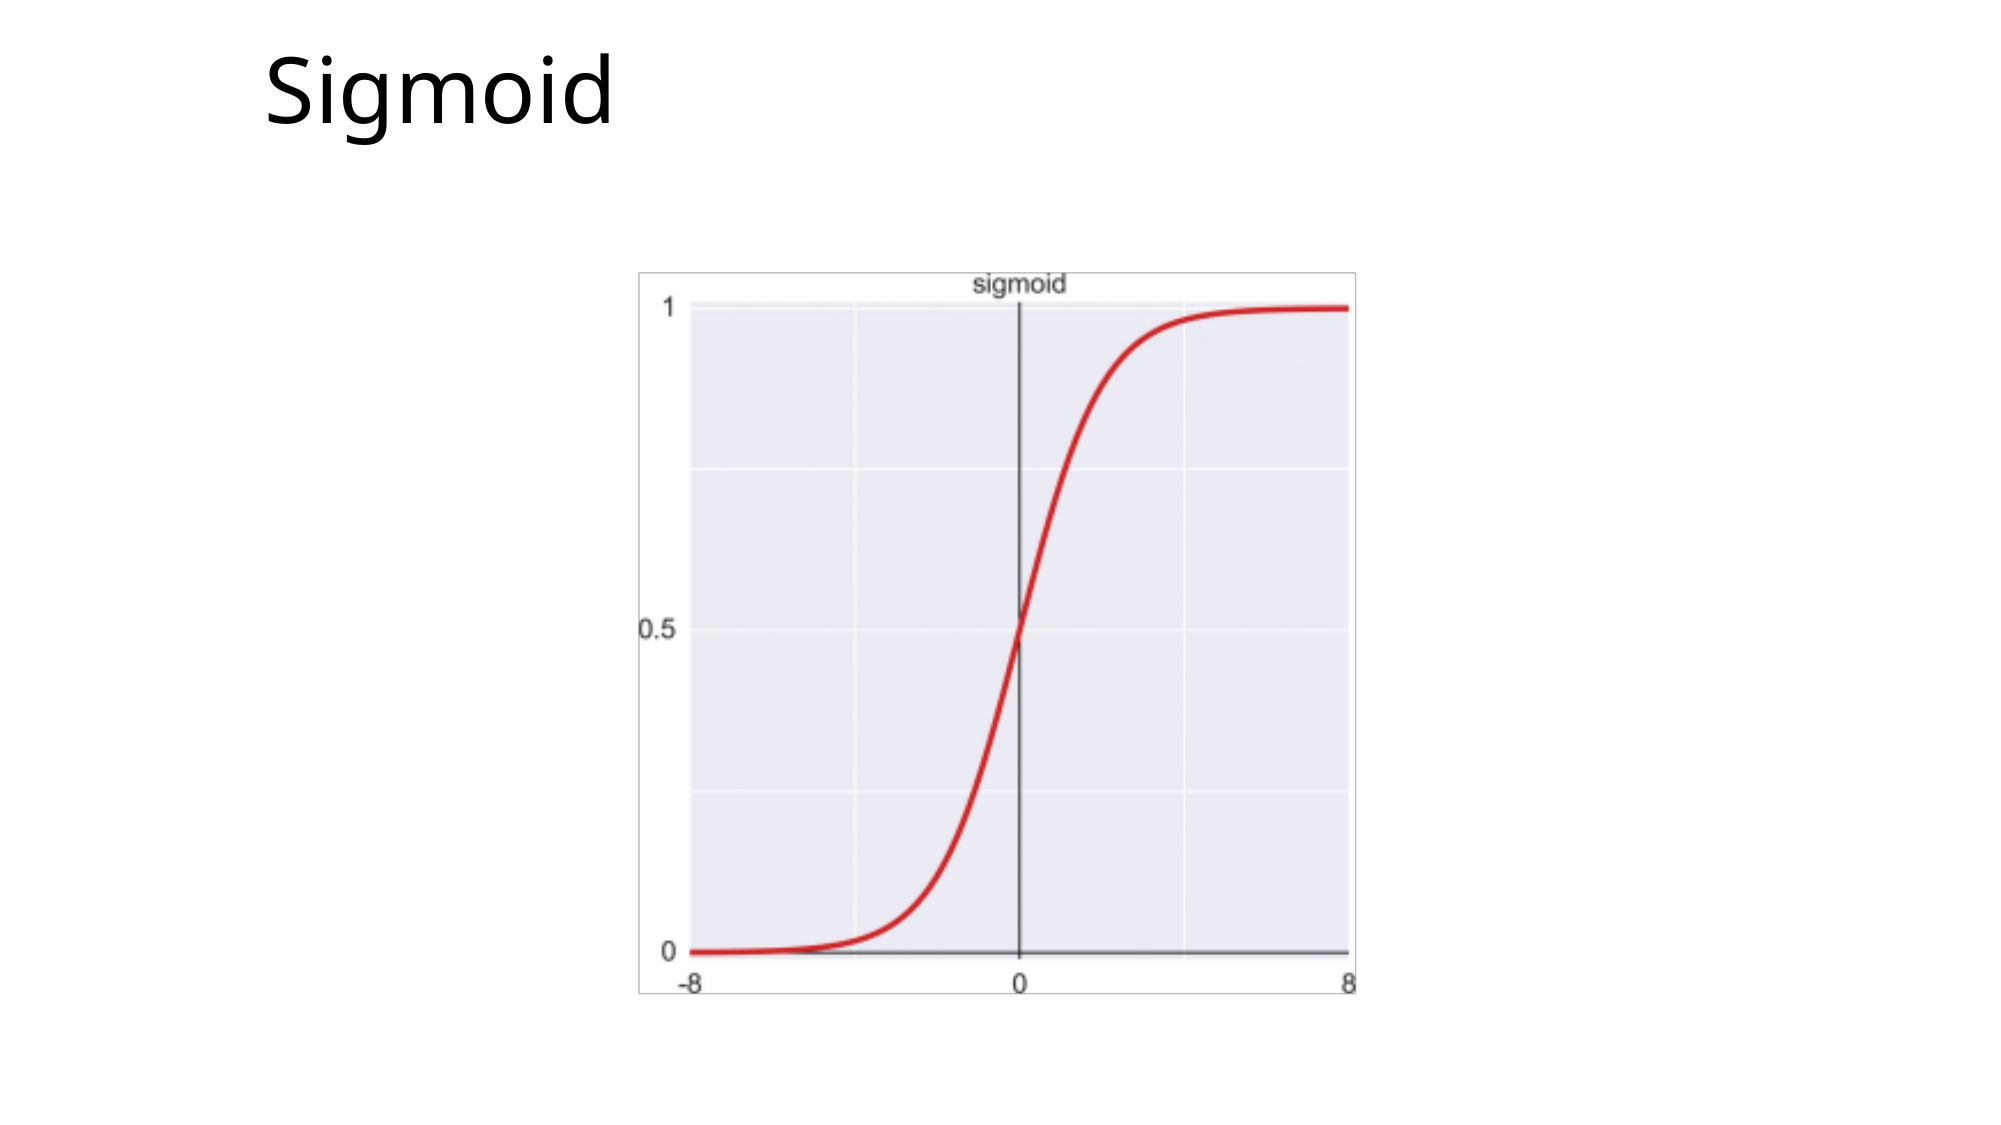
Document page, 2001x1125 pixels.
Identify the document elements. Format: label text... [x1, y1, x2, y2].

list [635, 262, 1365, 1005]
title Sigmoid [249, 0, 1750, 188]
